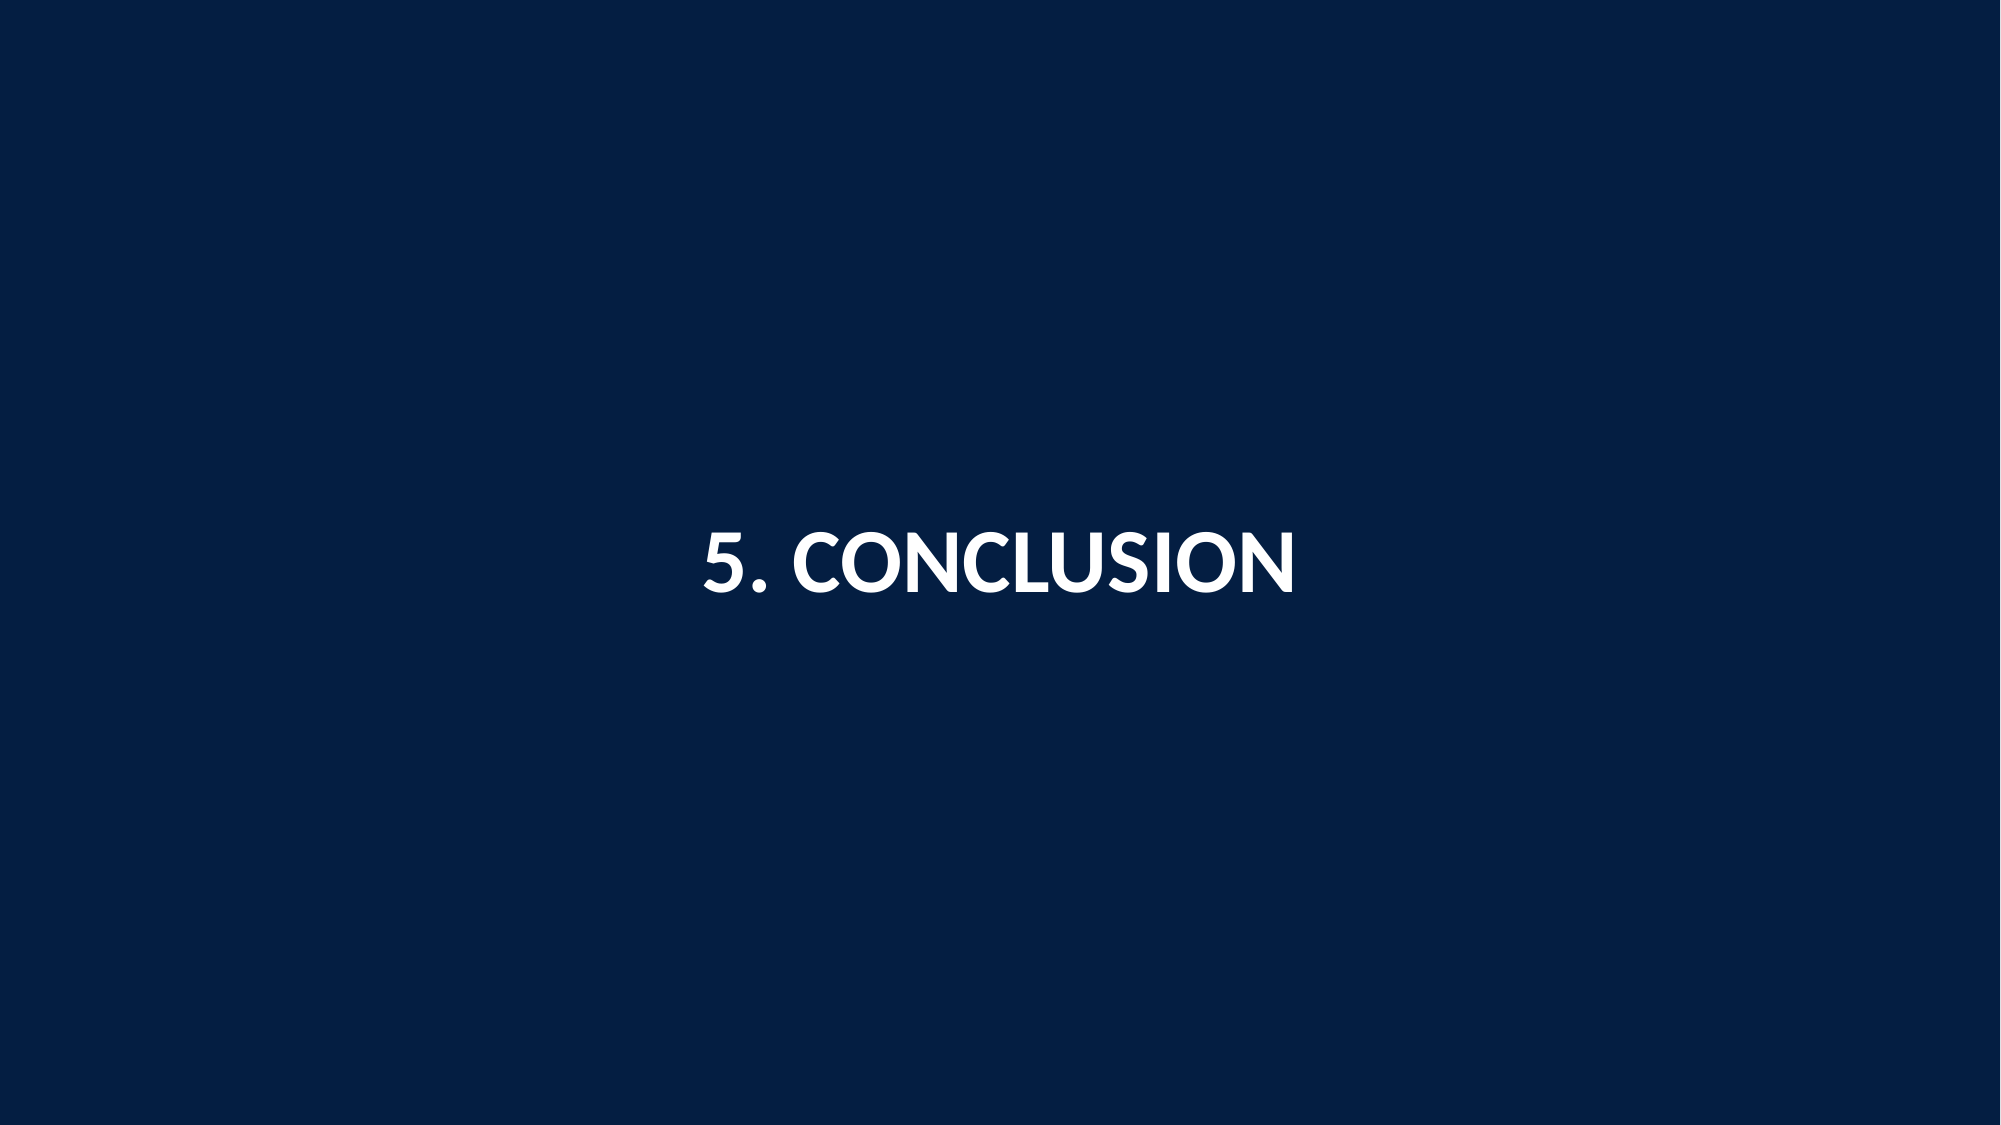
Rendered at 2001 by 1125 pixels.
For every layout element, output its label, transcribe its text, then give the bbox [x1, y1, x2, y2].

title 5. conclusion [0, 470, 2000, 655]
